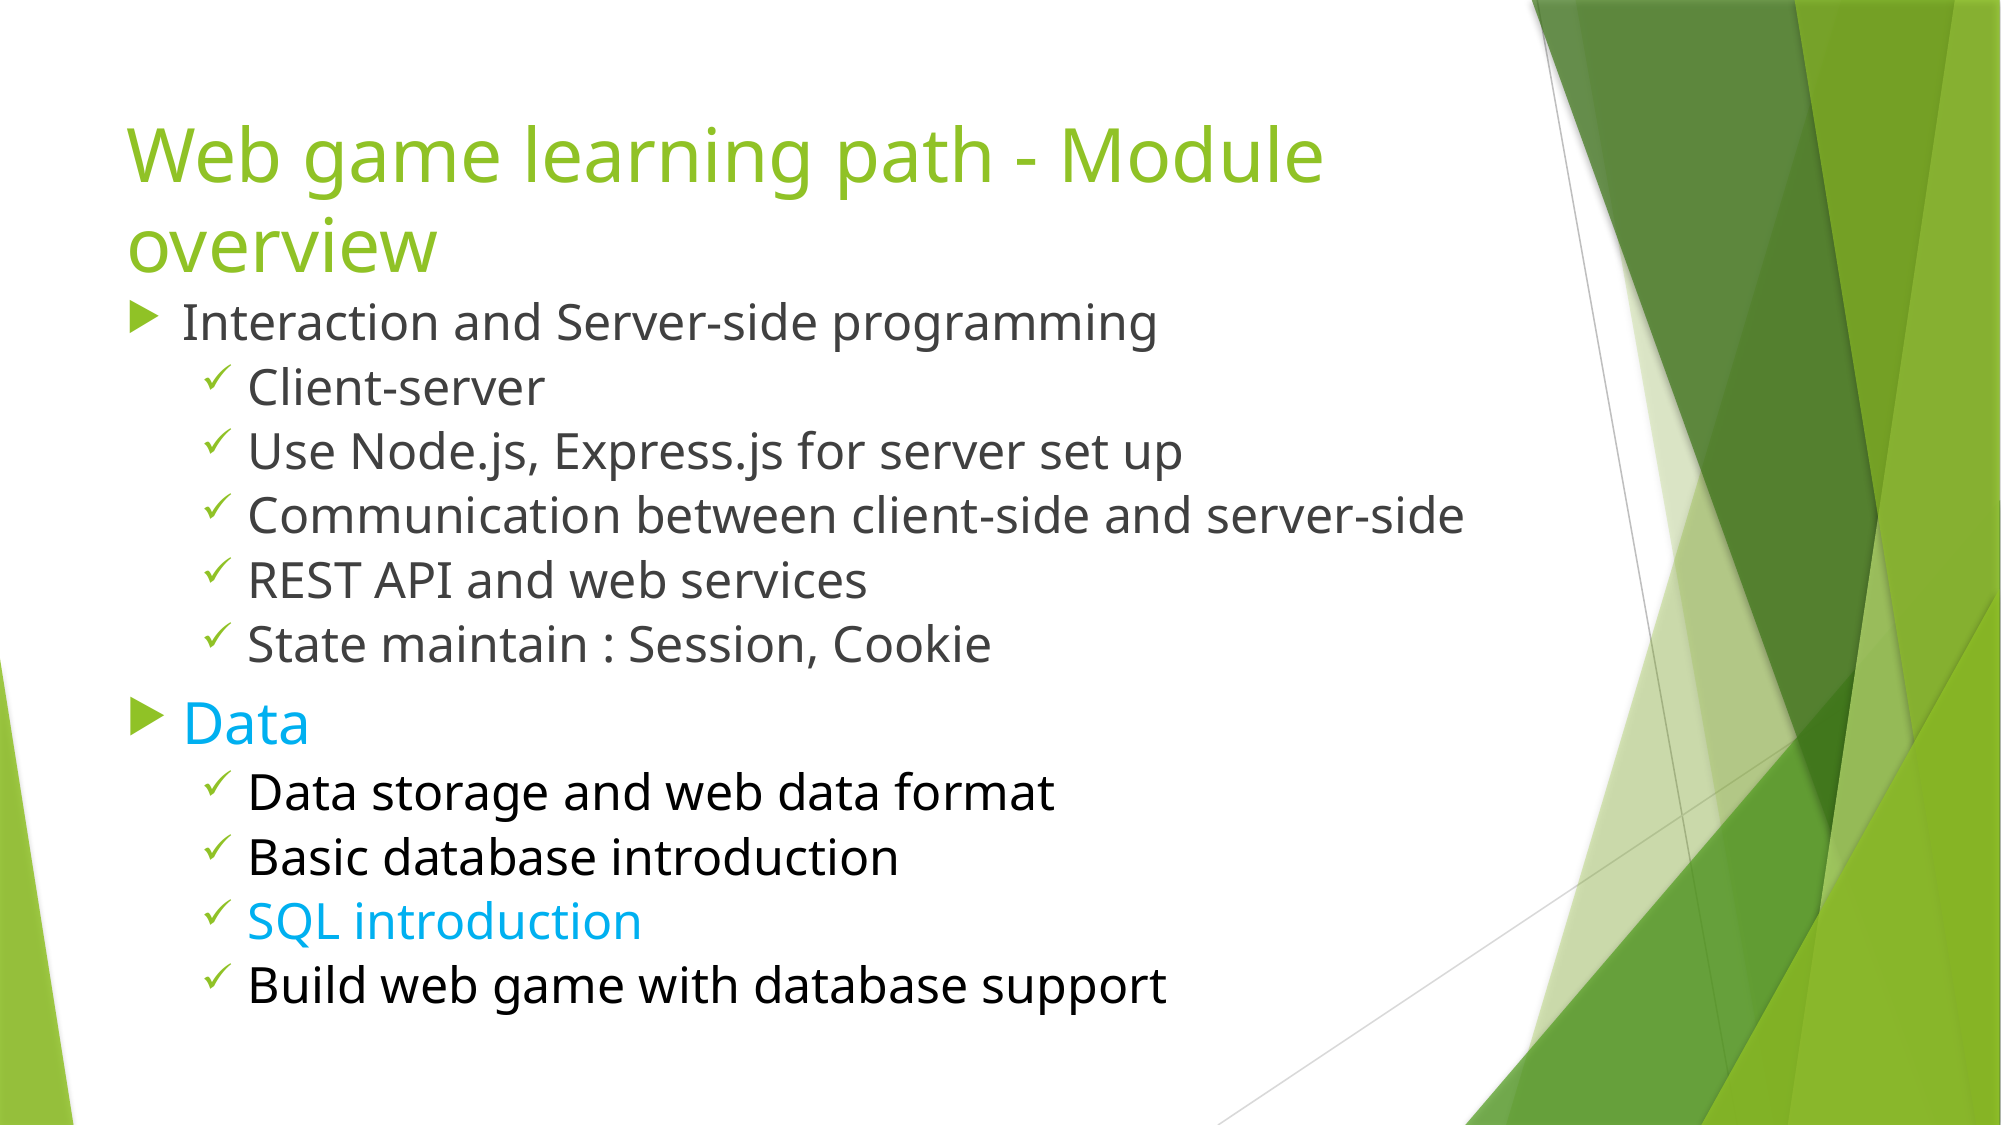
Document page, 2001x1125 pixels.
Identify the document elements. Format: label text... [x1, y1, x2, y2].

list Interaction and Server-side programming Client-server Use Node.js, Express.js for server set up Communication between client-side and server-side REST API and web services State maintain : Session, Cookie Data Data storage and web data format Basic database introduction SQL introduction Build web game with database support [111, 290, 1522, 1021]
title Web game learning path - Module overview [111, 99, 1604, 244]
